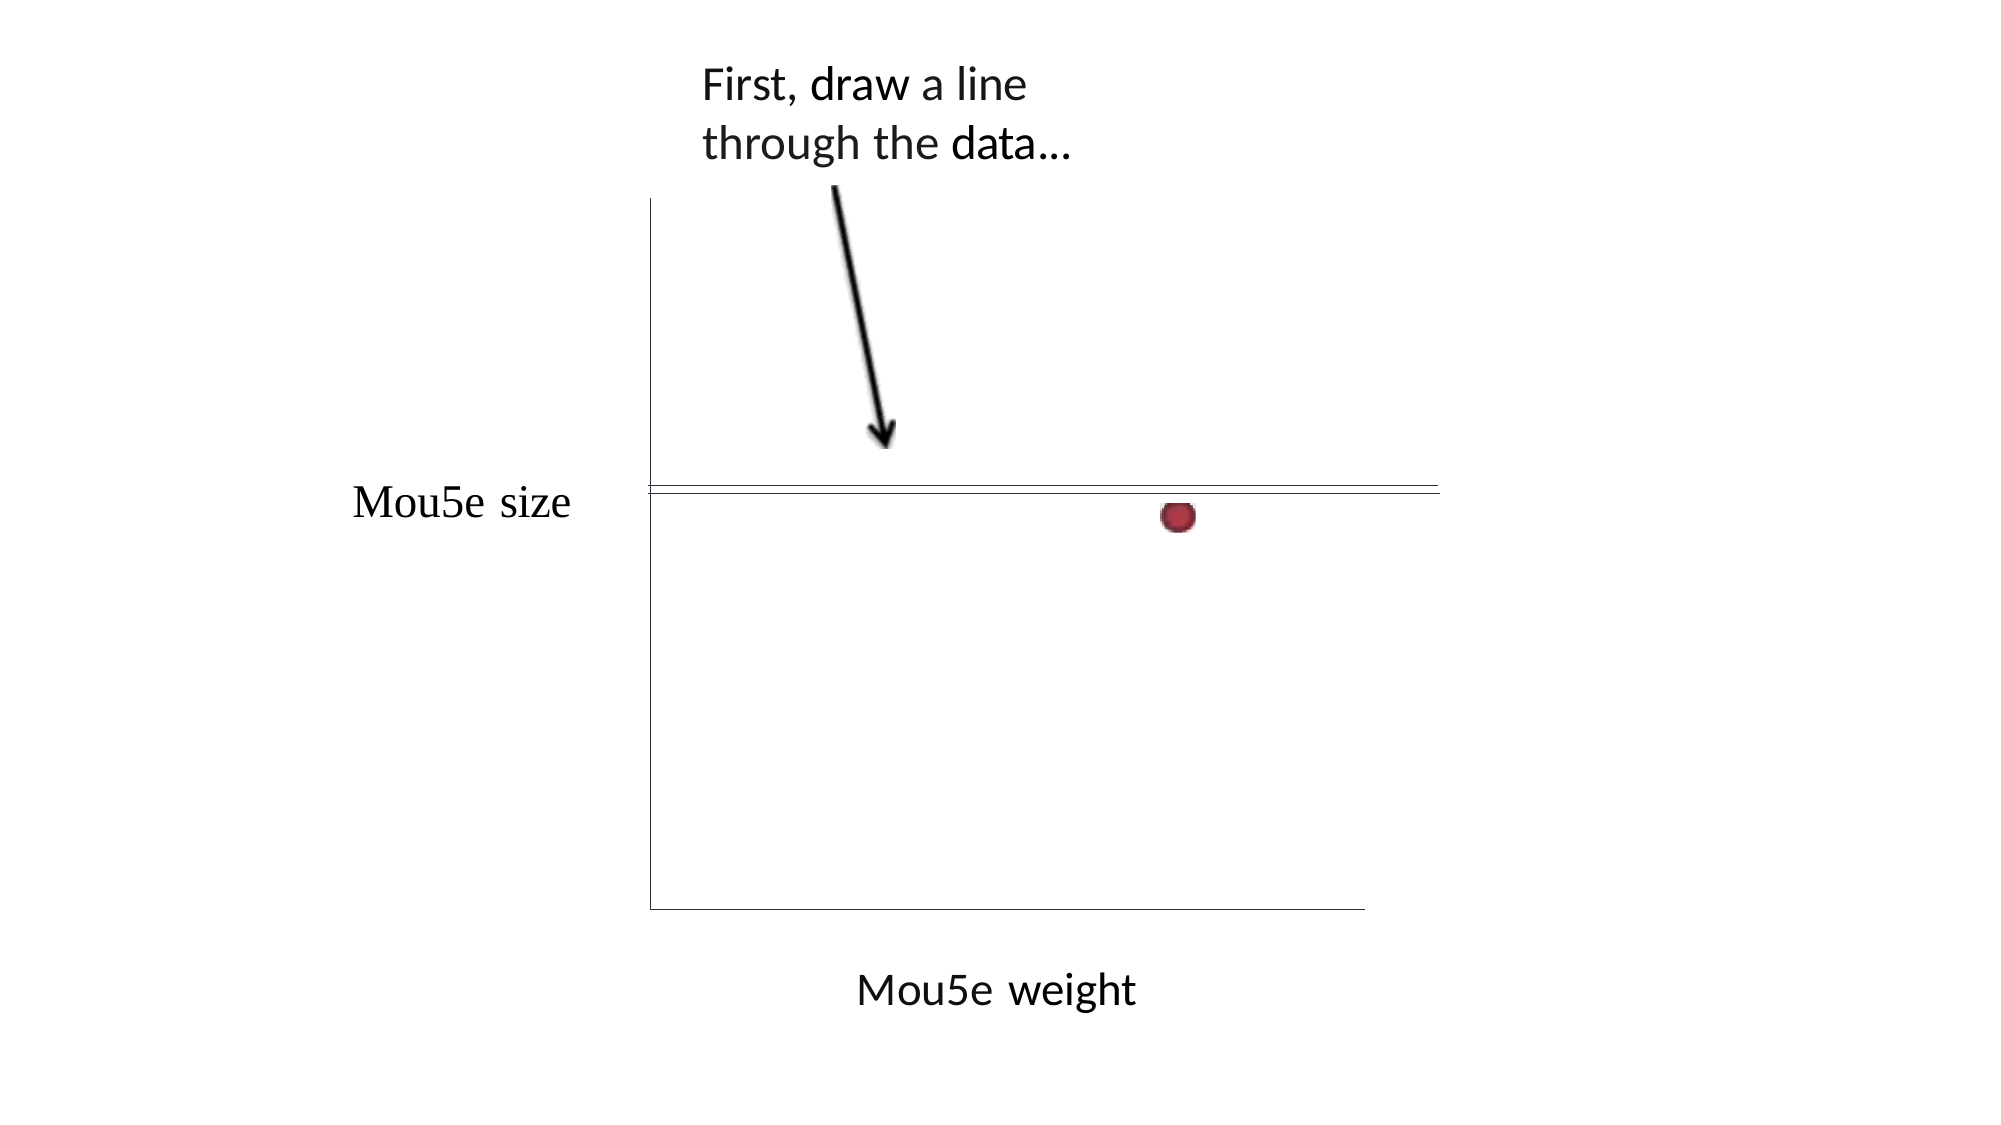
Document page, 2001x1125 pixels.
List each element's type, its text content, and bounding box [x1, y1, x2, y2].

text_box First, draw a line through the data... [700, 49, 1078, 170]
text_box Mou5e size [350, 468, 576, 528]
text_box Mou5e weight [854, 967, 1145, 1015]
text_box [648, 197, 1441, 910]
picture [830, 185, 896, 197]
